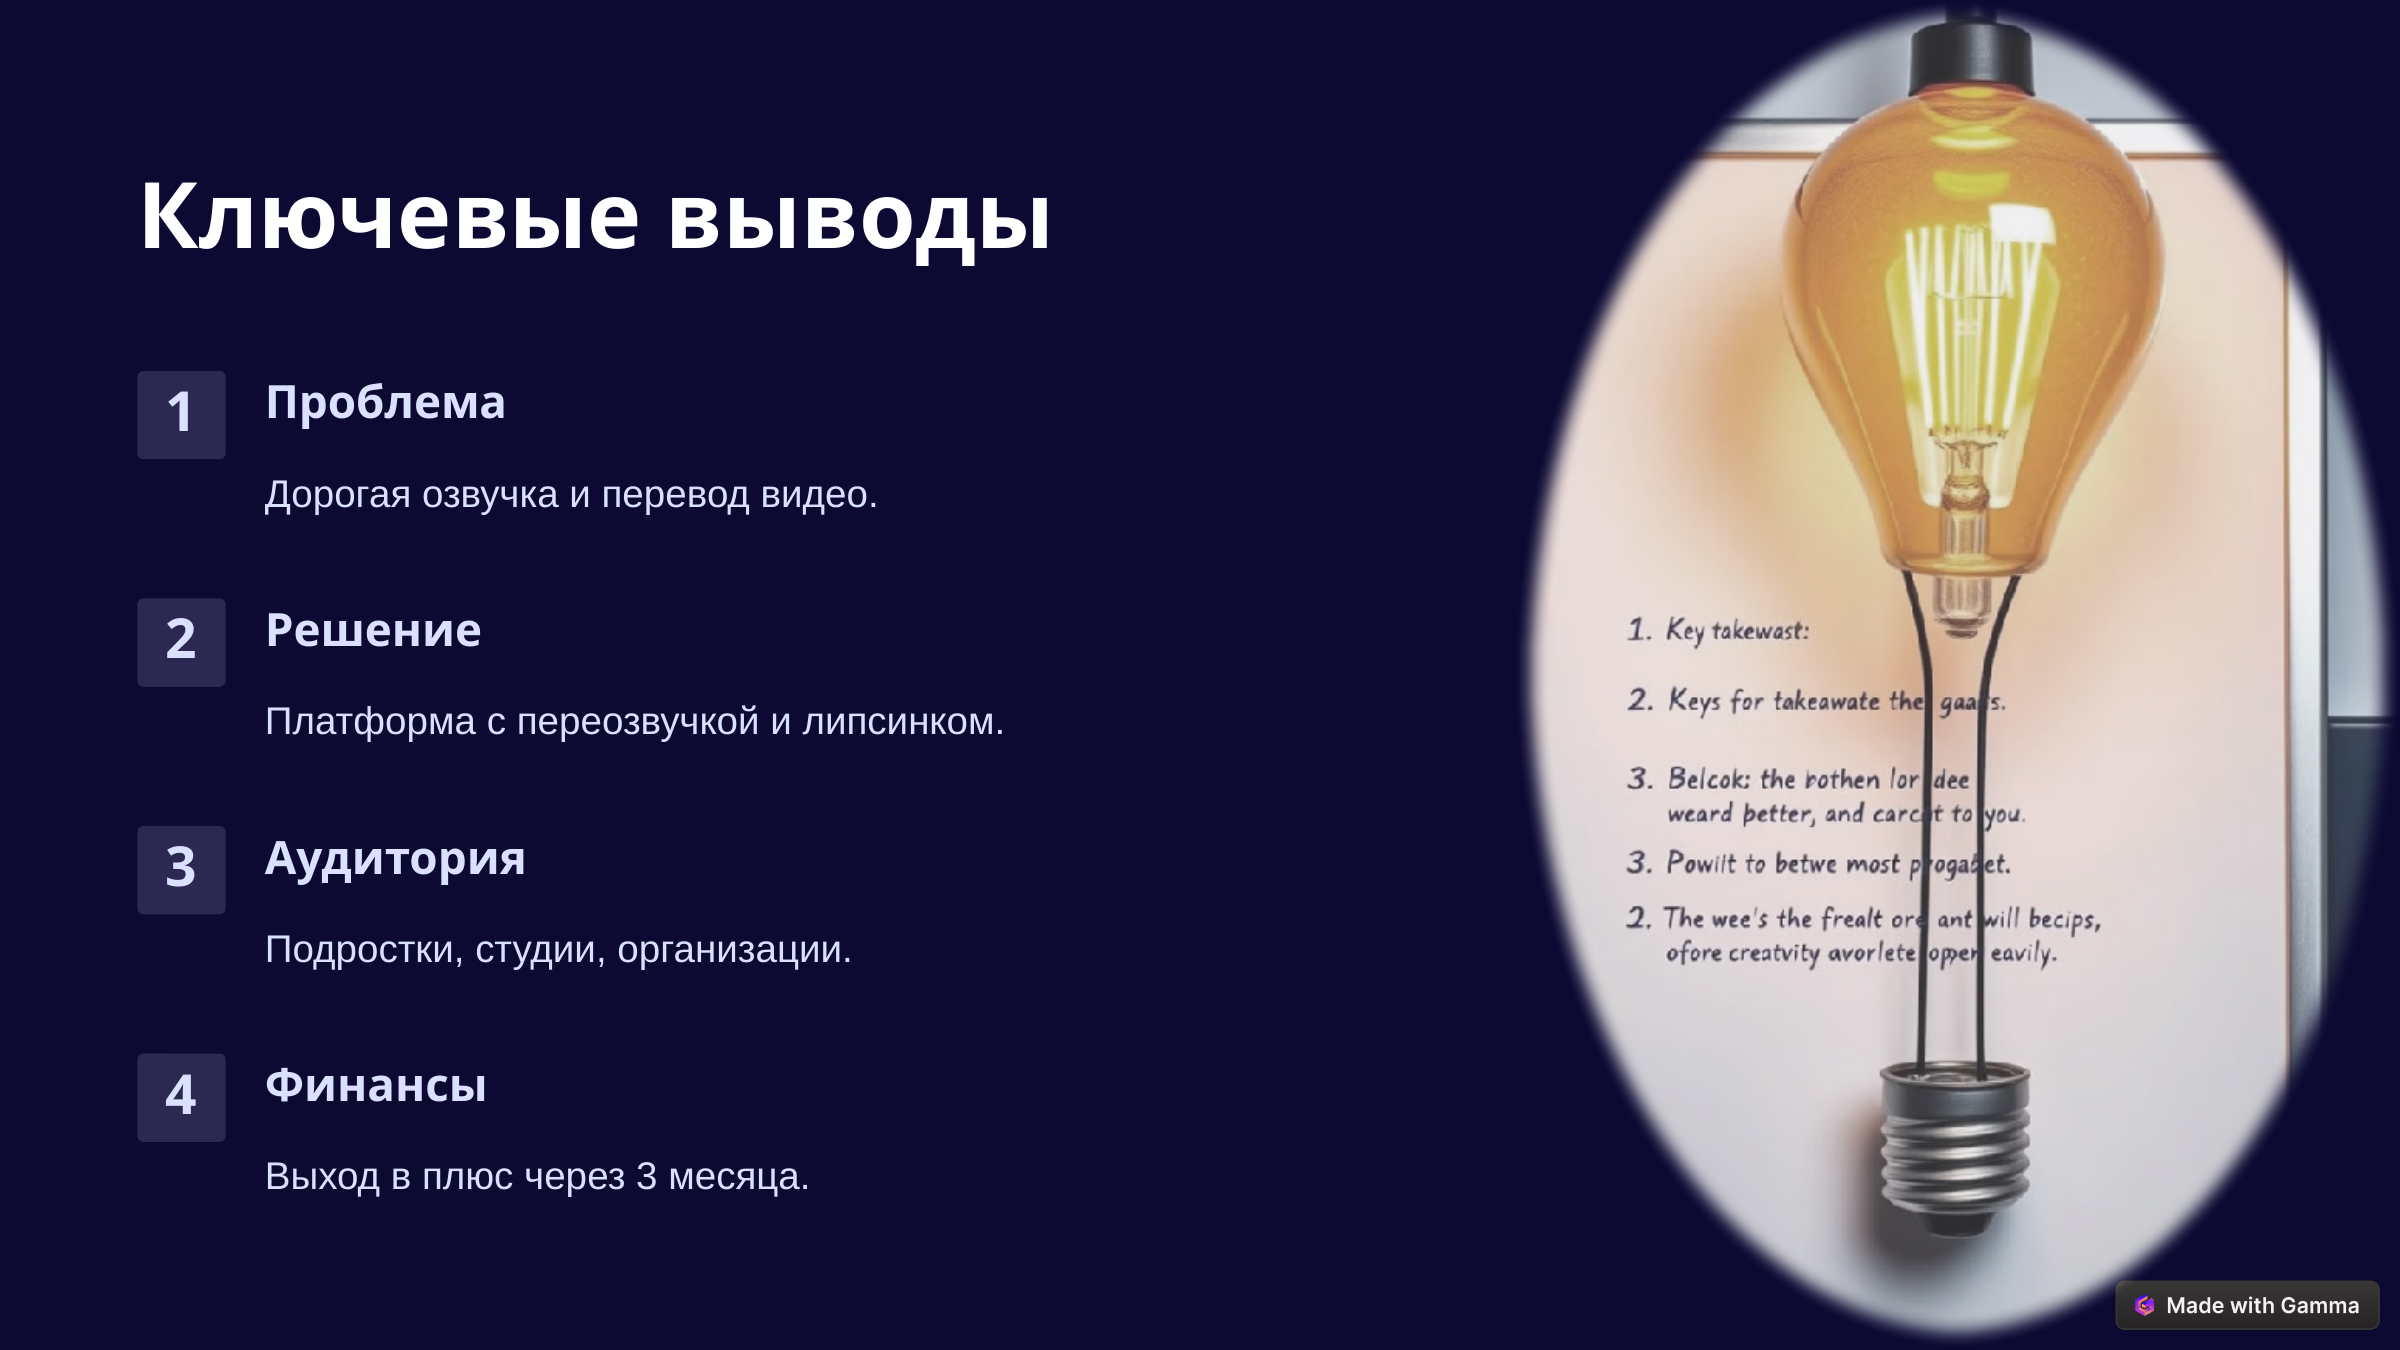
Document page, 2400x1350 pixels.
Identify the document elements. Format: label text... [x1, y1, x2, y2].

text_box Платформа с переозвучкой и липсинком. [264, 679, 1363, 743]
text_box 2 [164, 614, 199, 671]
picture [2106, 1271, 2389, 1339]
text_box Выход в плюс через 3 месяца. [264, 1134, 1363, 1198]
text_box Проблема [264, 370, 727, 429]
text_box 1 [170, 387, 193, 443]
text_box Решение [264, 598, 727, 657]
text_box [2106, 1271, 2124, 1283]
text_box [137, 1053, 226, 1142]
text_box Аудитория [264, 826, 727, 884]
text_box [1546, 30, 2373, 1321]
text_box [137, 598, 226, 687]
text_box Ключевые выводы [137, 152, 1062, 268]
text_box 3 [163, 842, 200, 898]
text_box 4 [161, 1069, 202, 1126]
text_box Подростки, студии, организации. [264, 907, 1363, 970]
text_box Дорогая озвучка и перевод видео. [264, 452, 1363, 515]
text_box [137, 370, 226, 460]
text_box Финансы [264, 1053, 727, 1112]
text_box [137, 825, 226, 915]
